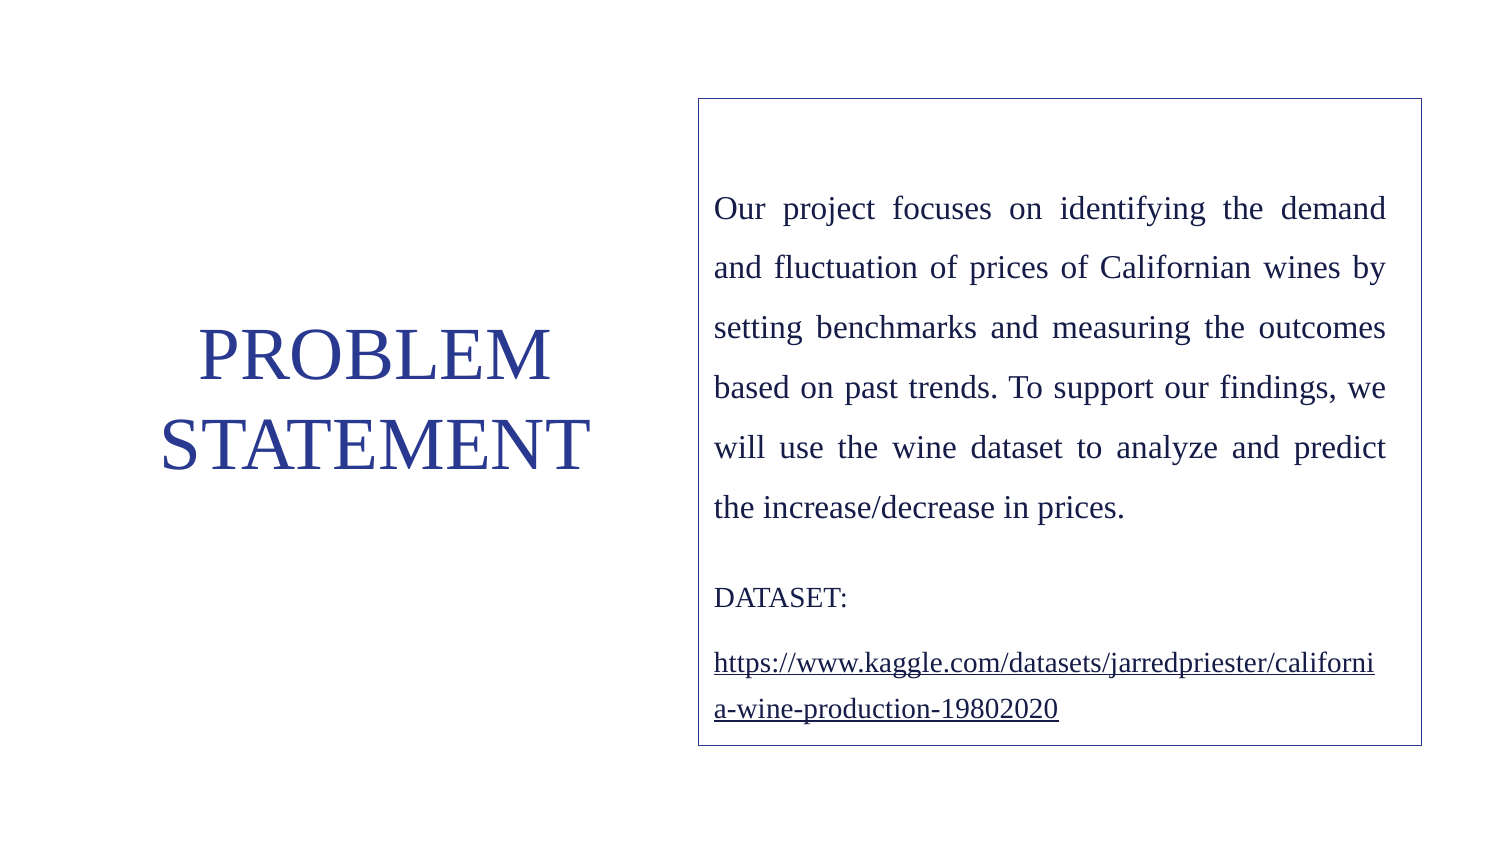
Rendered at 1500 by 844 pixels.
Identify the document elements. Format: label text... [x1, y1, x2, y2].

title PROBLEM STATEMENT [43, 243, 698, 500]
list Our project focuses on identifying the demand and fluctuation of prices of Californian wines by setting benchmarks and measuring the outcomes based on past trends. To support our findings, we will use the wine dataset to analyze and predict the increase/decrease in prices. DATASET: https://www.kaggle.com/datasets/jarredpriester/california-wine-production-19802020 [698, 98, 1422, 746]
